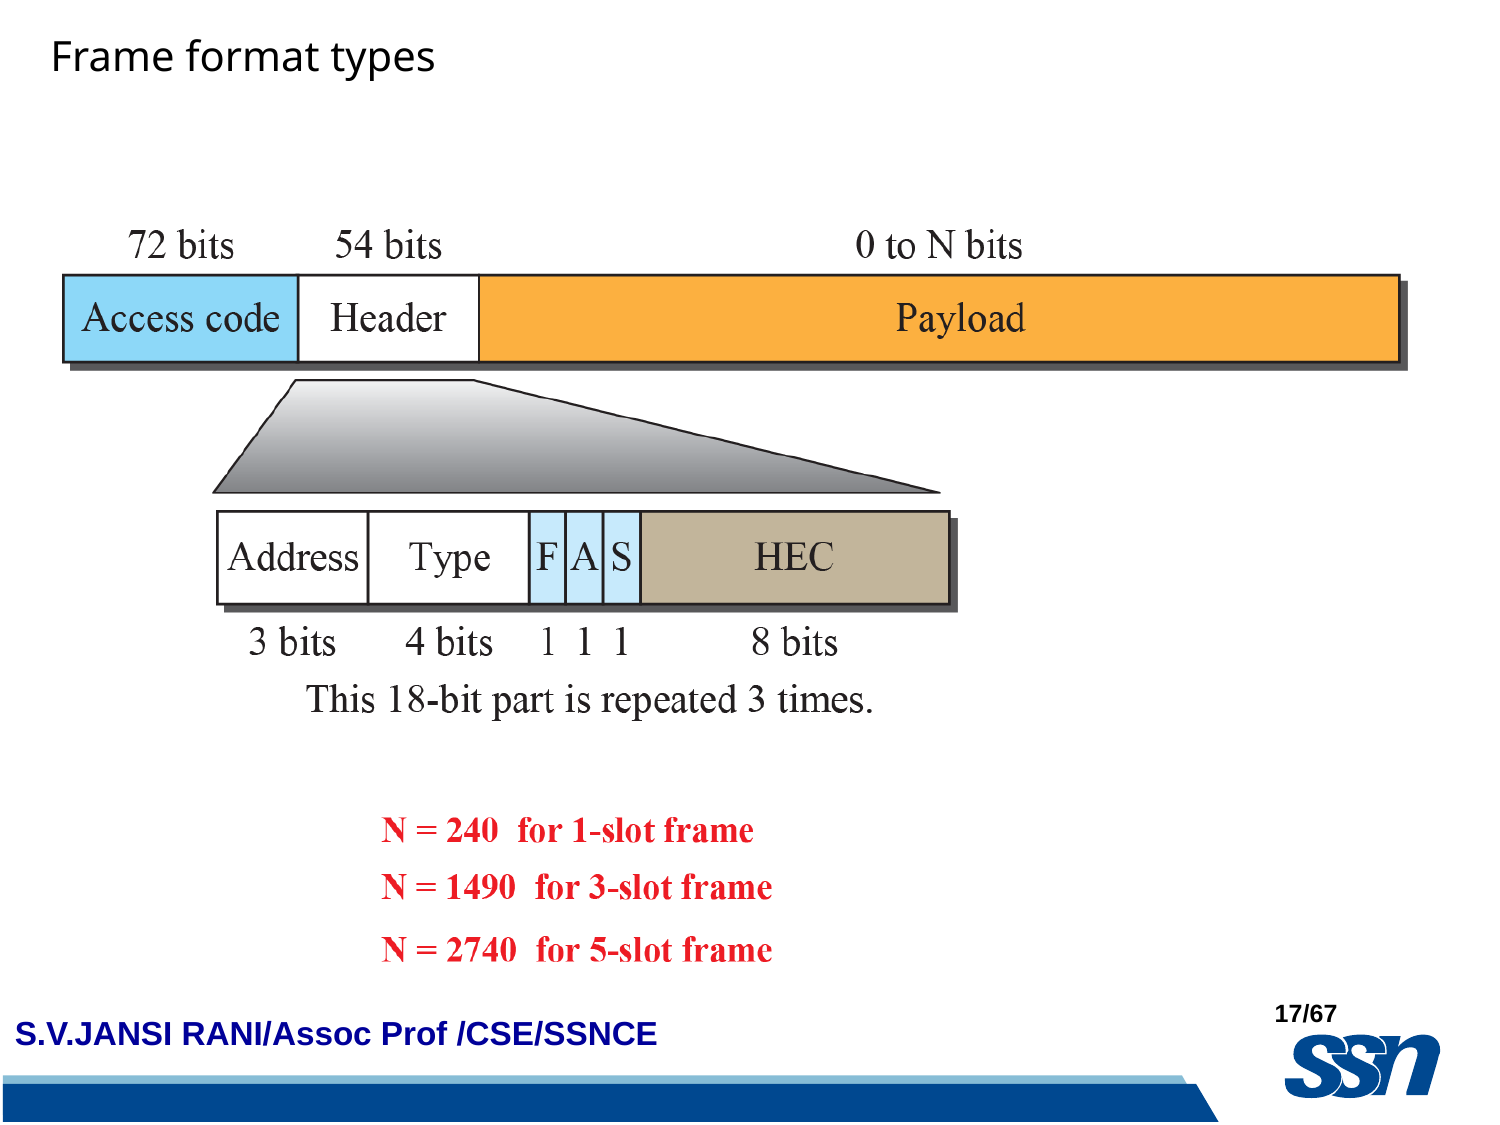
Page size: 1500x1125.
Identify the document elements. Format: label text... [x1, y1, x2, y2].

picture [62, 224, 1408, 371]
picture [381, 812, 772, 972]
picture [212, 379, 941, 494]
text_box Frame format types [24, 22, 1363, 87]
picture [216, 510, 958, 724]
